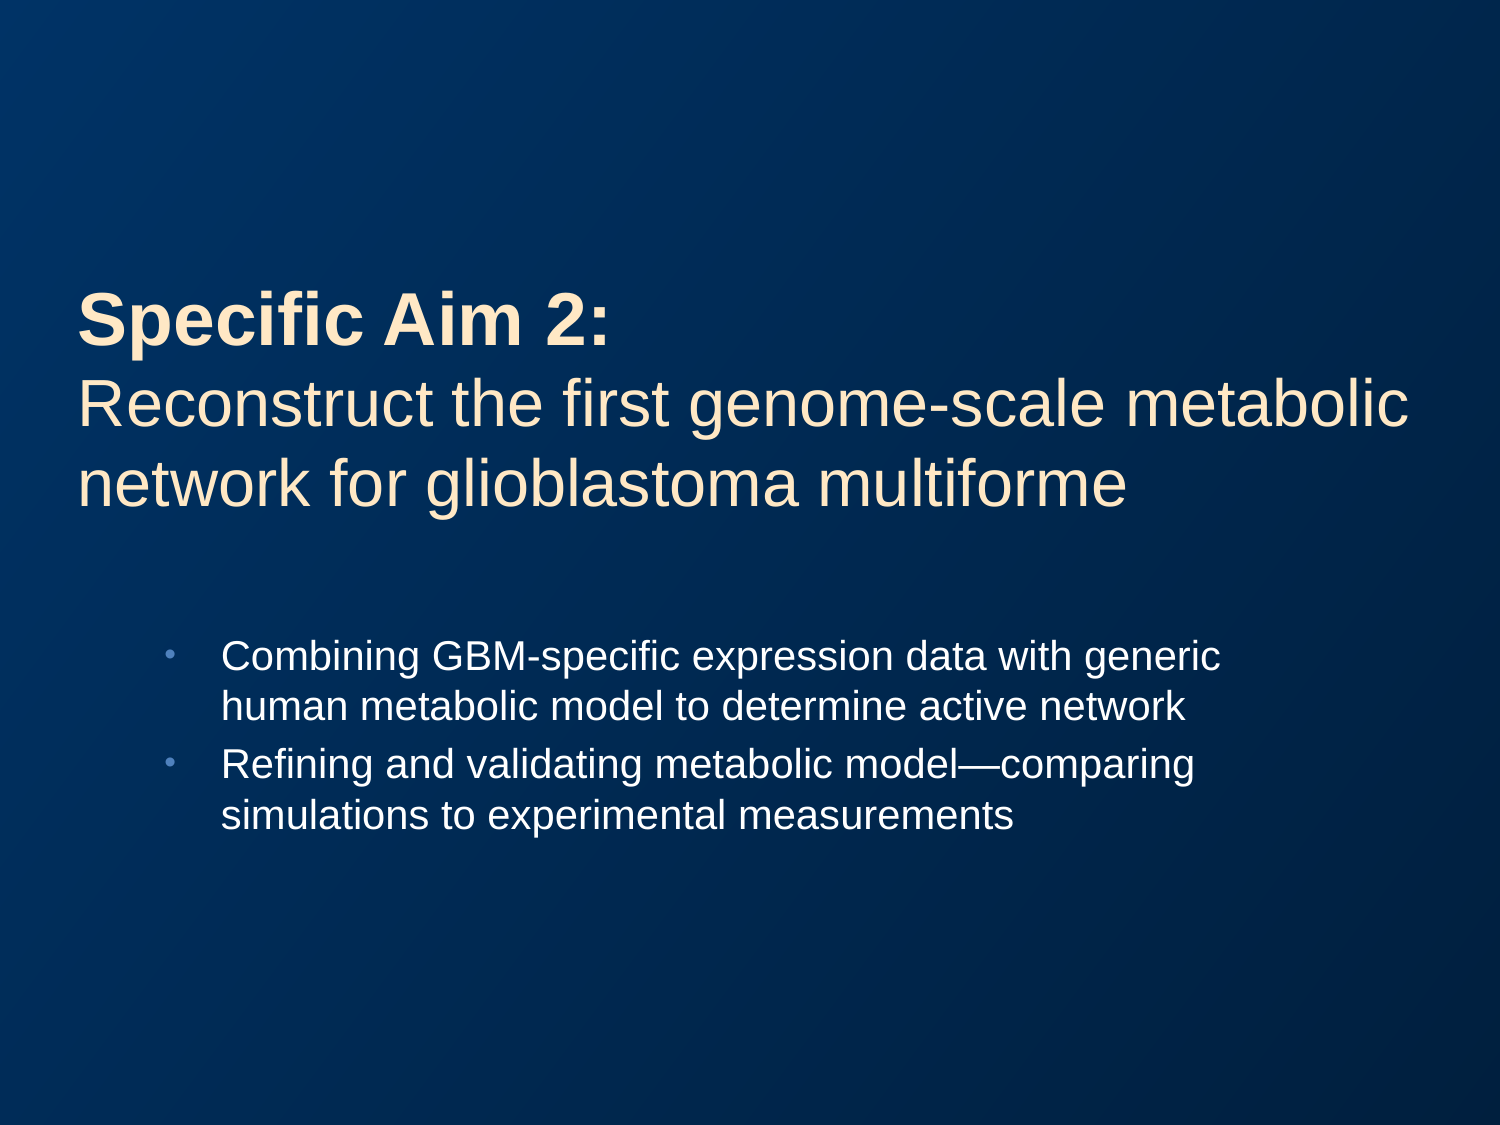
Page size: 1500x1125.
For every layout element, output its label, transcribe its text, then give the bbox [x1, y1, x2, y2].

title Specific Aim 2: Reconstruct the first genome-scale metabolic network for glioblastoma multiforme [70, 149, 1426, 528]
subtitle Combining GBM-specific expression data with generic human metabolic model to determine active network Refining and validating metabolic model—comparing simulations to experimental measurements [149, 549, 1351, 838]
